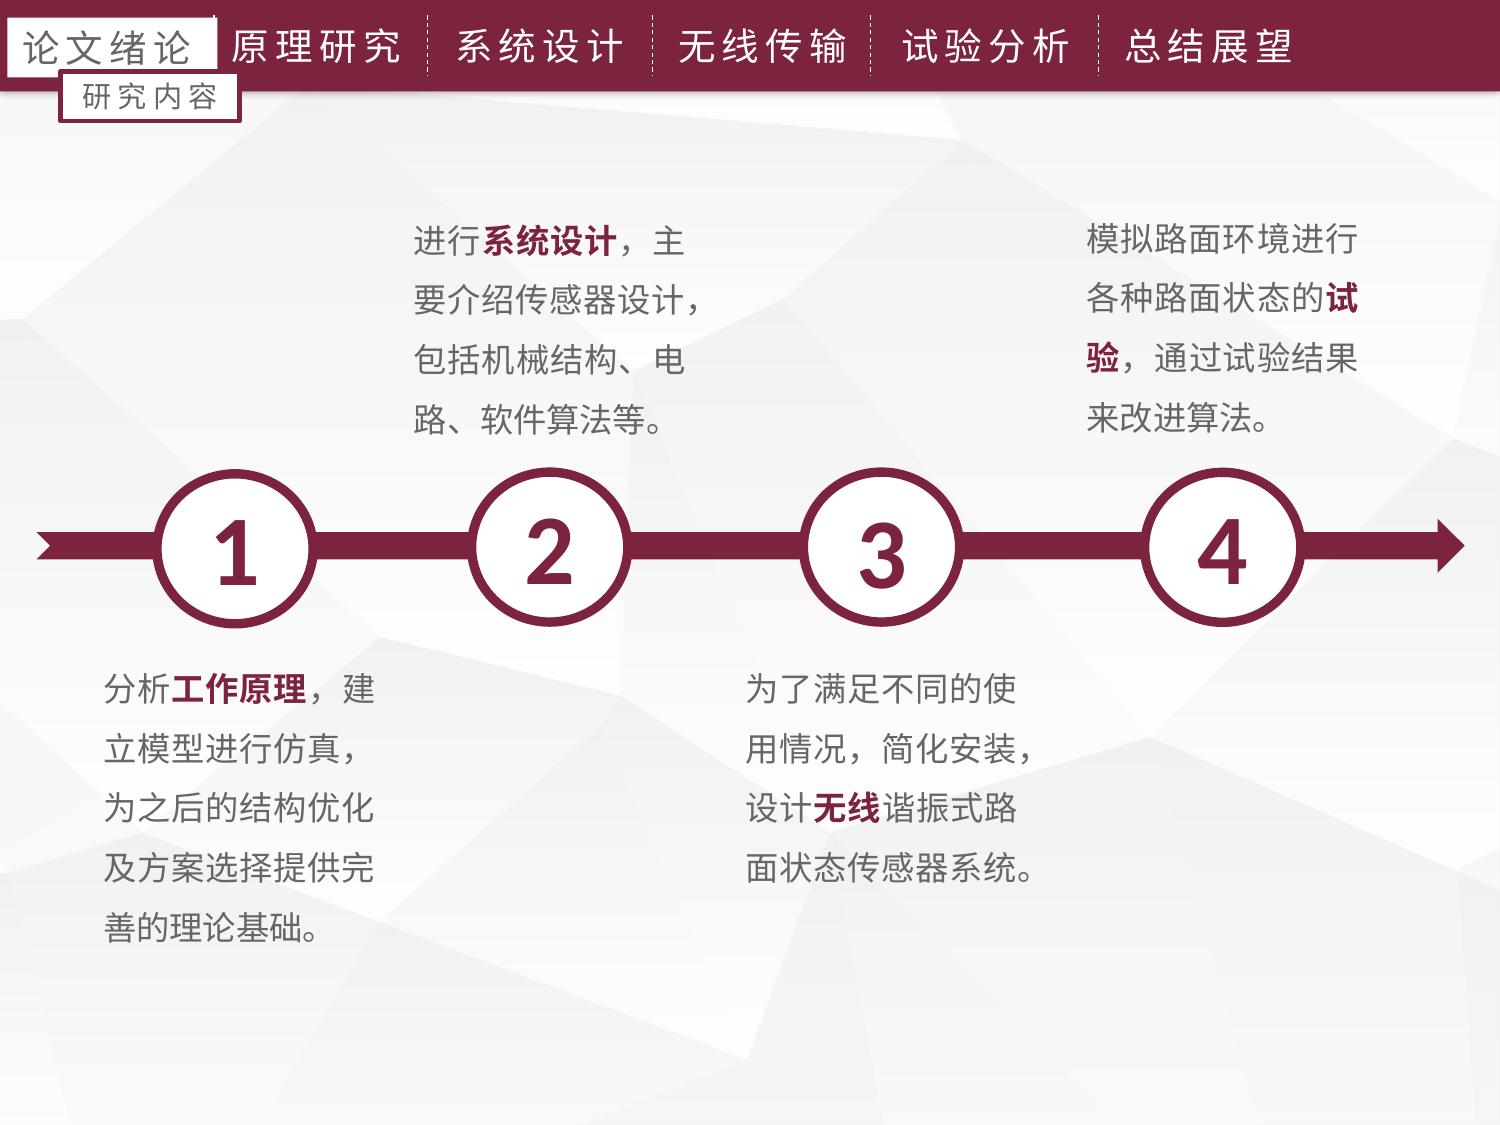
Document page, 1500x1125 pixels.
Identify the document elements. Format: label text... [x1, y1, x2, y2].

text_box [470, 481, 629, 624]
text_box [0, 0, 1500, 92]
text_box 1 [194, 478, 276, 614]
text_box [1143, 481, 1302, 624]
text_box [313, 531, 472, 561]
picture [0, 92, 1500, 1125]
text_box 论文绪论 [7, 17, 213, 78]
text_box 3 [841, 481, 922, 617]
text_box 分析工作原理，建立模型进行仿真，为之后的结构优化及方案选择提供完善的理论基础。 [88, 640, 391, 955]
text_box [206, 472, 264, 478]
text_box 总结展望 [1109, 15, 1322, 76]
text_box [960, 531, 1145, 561]
text_box 为了满足不同的使用情况，简化安装，设计无线谐振式路面状态传感器系统。 [730, 640, 1033, 895]
text_box [922, 481, 961, 613]
text_box [850, 617, 913, 624]
text_box [1192, 471, 1253, 477]
text_box [802, 481, 841, 613]
text_box 无线传输 [663, 15, 870, 76]
text_box [521, 471, 578, 476]
text_box 4 [1182, 477, 1263, 612]
text_box 2 [509, 476, 590, 612]
text_box 试验分析 [886, 15, 1098, 76]
text_box 研究内容 [60, 71, 240, 122]
text_box [628, 531, 803, 561]
text_box [155, 483, 315, 625]
text_box [842, 471, 921, 481]
text_box 模拟路面环境进行各种路面状态的试验，通过试验结果来改进算法。 [1071, 190, 1374, 445]
text_box [34, 531, 157, 561]
text_box [1301, 516, 1467, 576]
text_box 系统设计 [440, 15, 652, 76]
text_box 无线传输 [871, 15, 876, 76]
text_box 原理研究 [217, 15, 427, 76]
text_box 进行系统设计，主要介绍传感器设计，包括机械结构、电路、软件算法等。 [398, 192, 701, 447]
